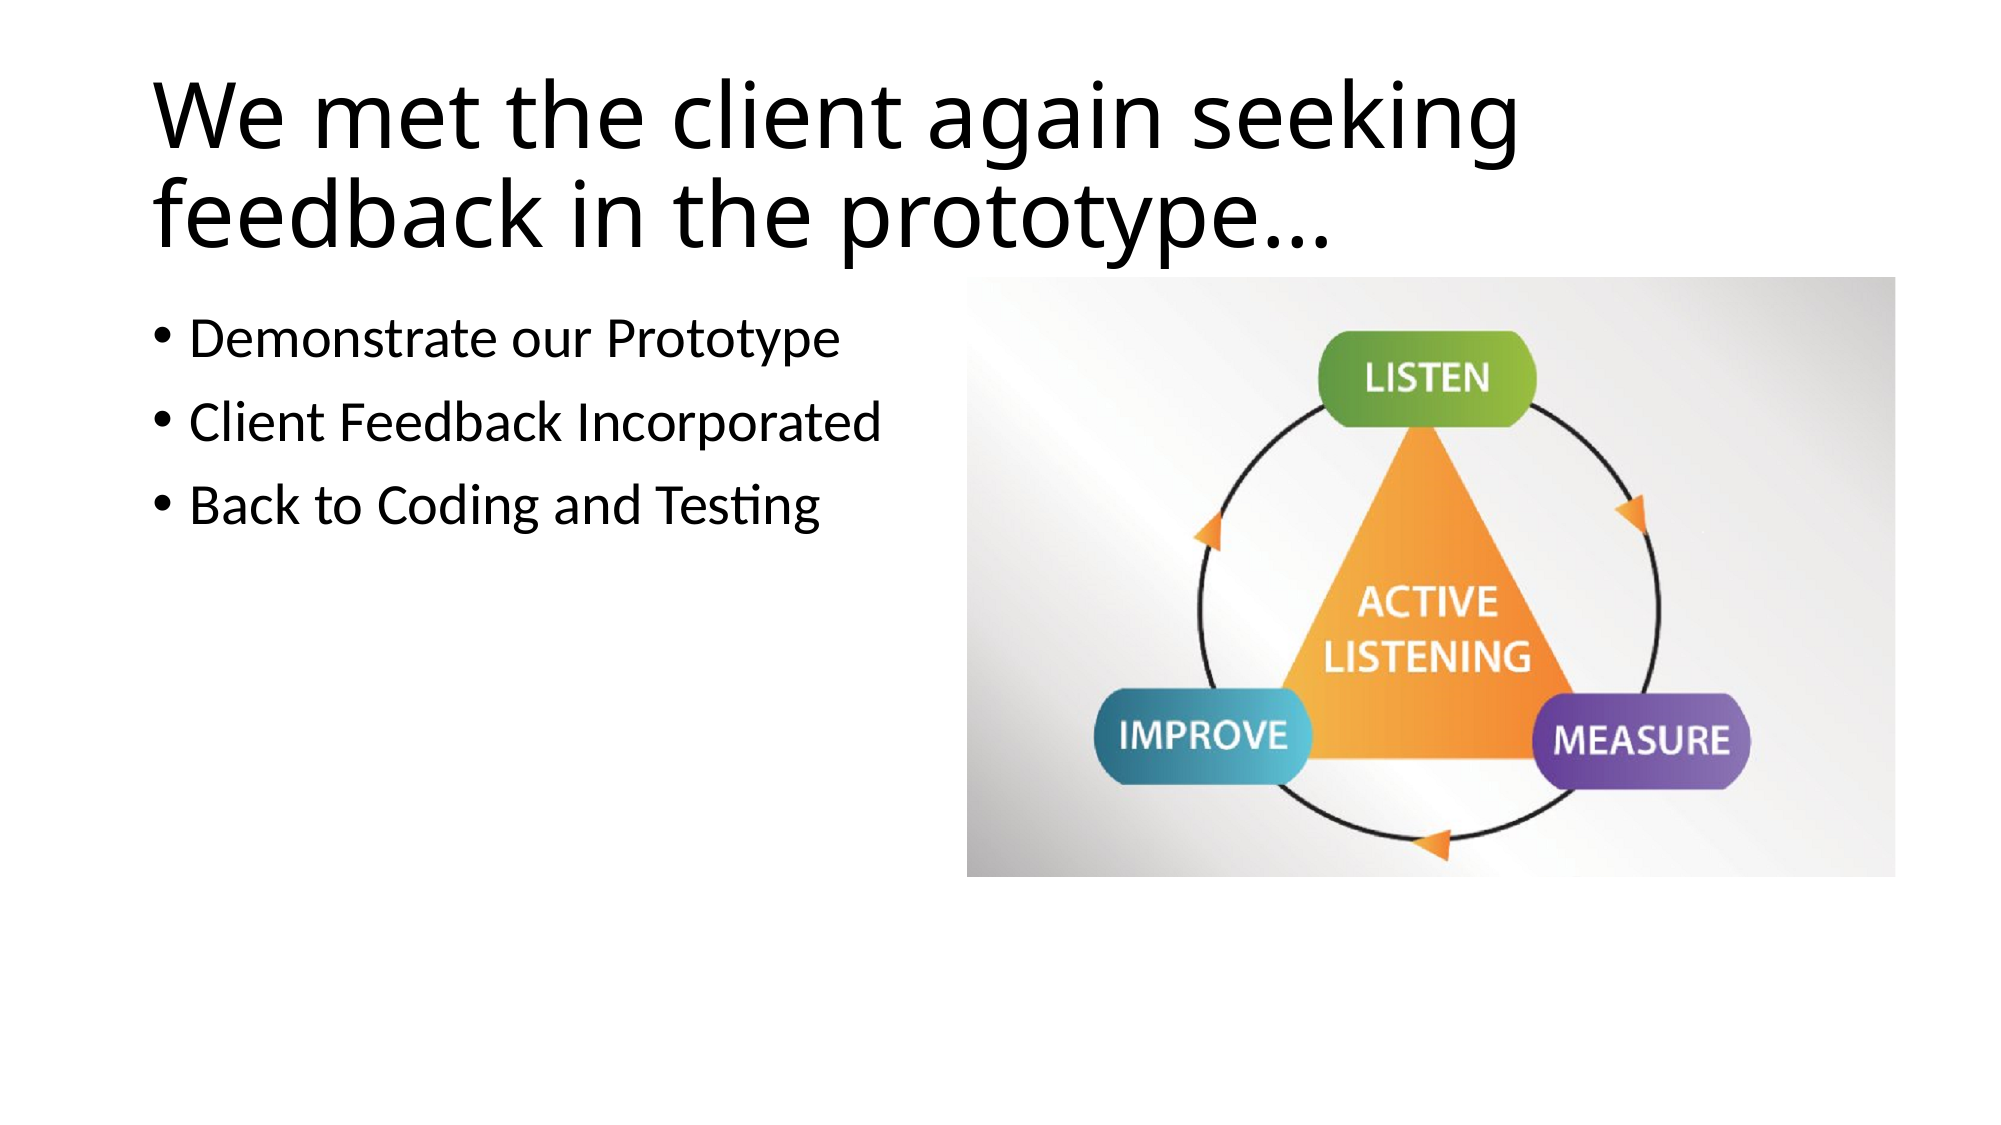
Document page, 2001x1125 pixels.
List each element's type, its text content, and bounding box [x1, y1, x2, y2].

title We met the client again seeking feedback in the prototype… [137, 59, 1863, 278]
picture [967, 277, 1896, 877]
list Demonstrate our Prototype Client Feedback Incorporated Back to Coding and Testing [137, 299, 949, 1014]
